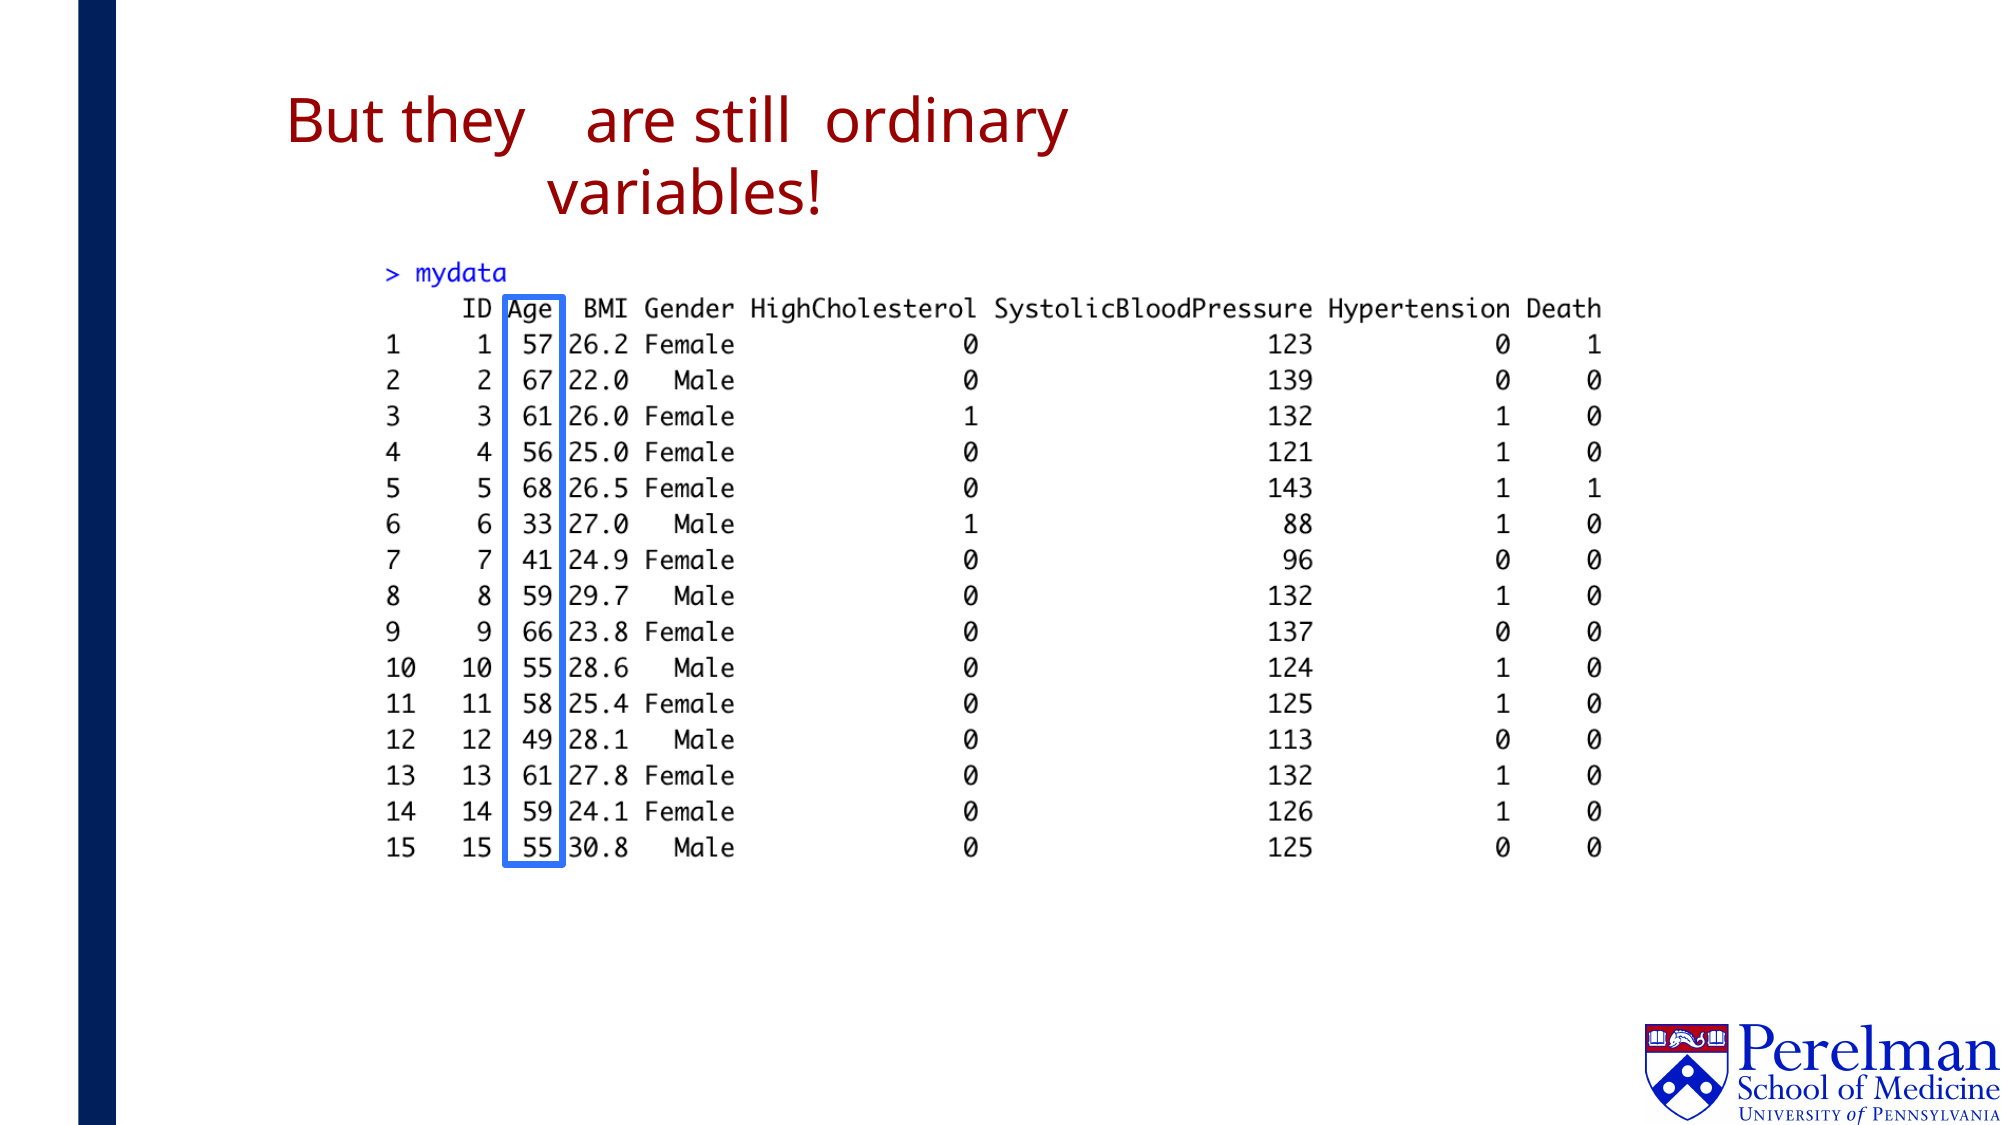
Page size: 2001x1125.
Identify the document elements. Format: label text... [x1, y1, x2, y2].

picture [375, 260, 1625, 865]
text_box But they are still ordinary variables! [223, 83, 1147, 227]
picture [1645, 1024, 2000, 1125]
